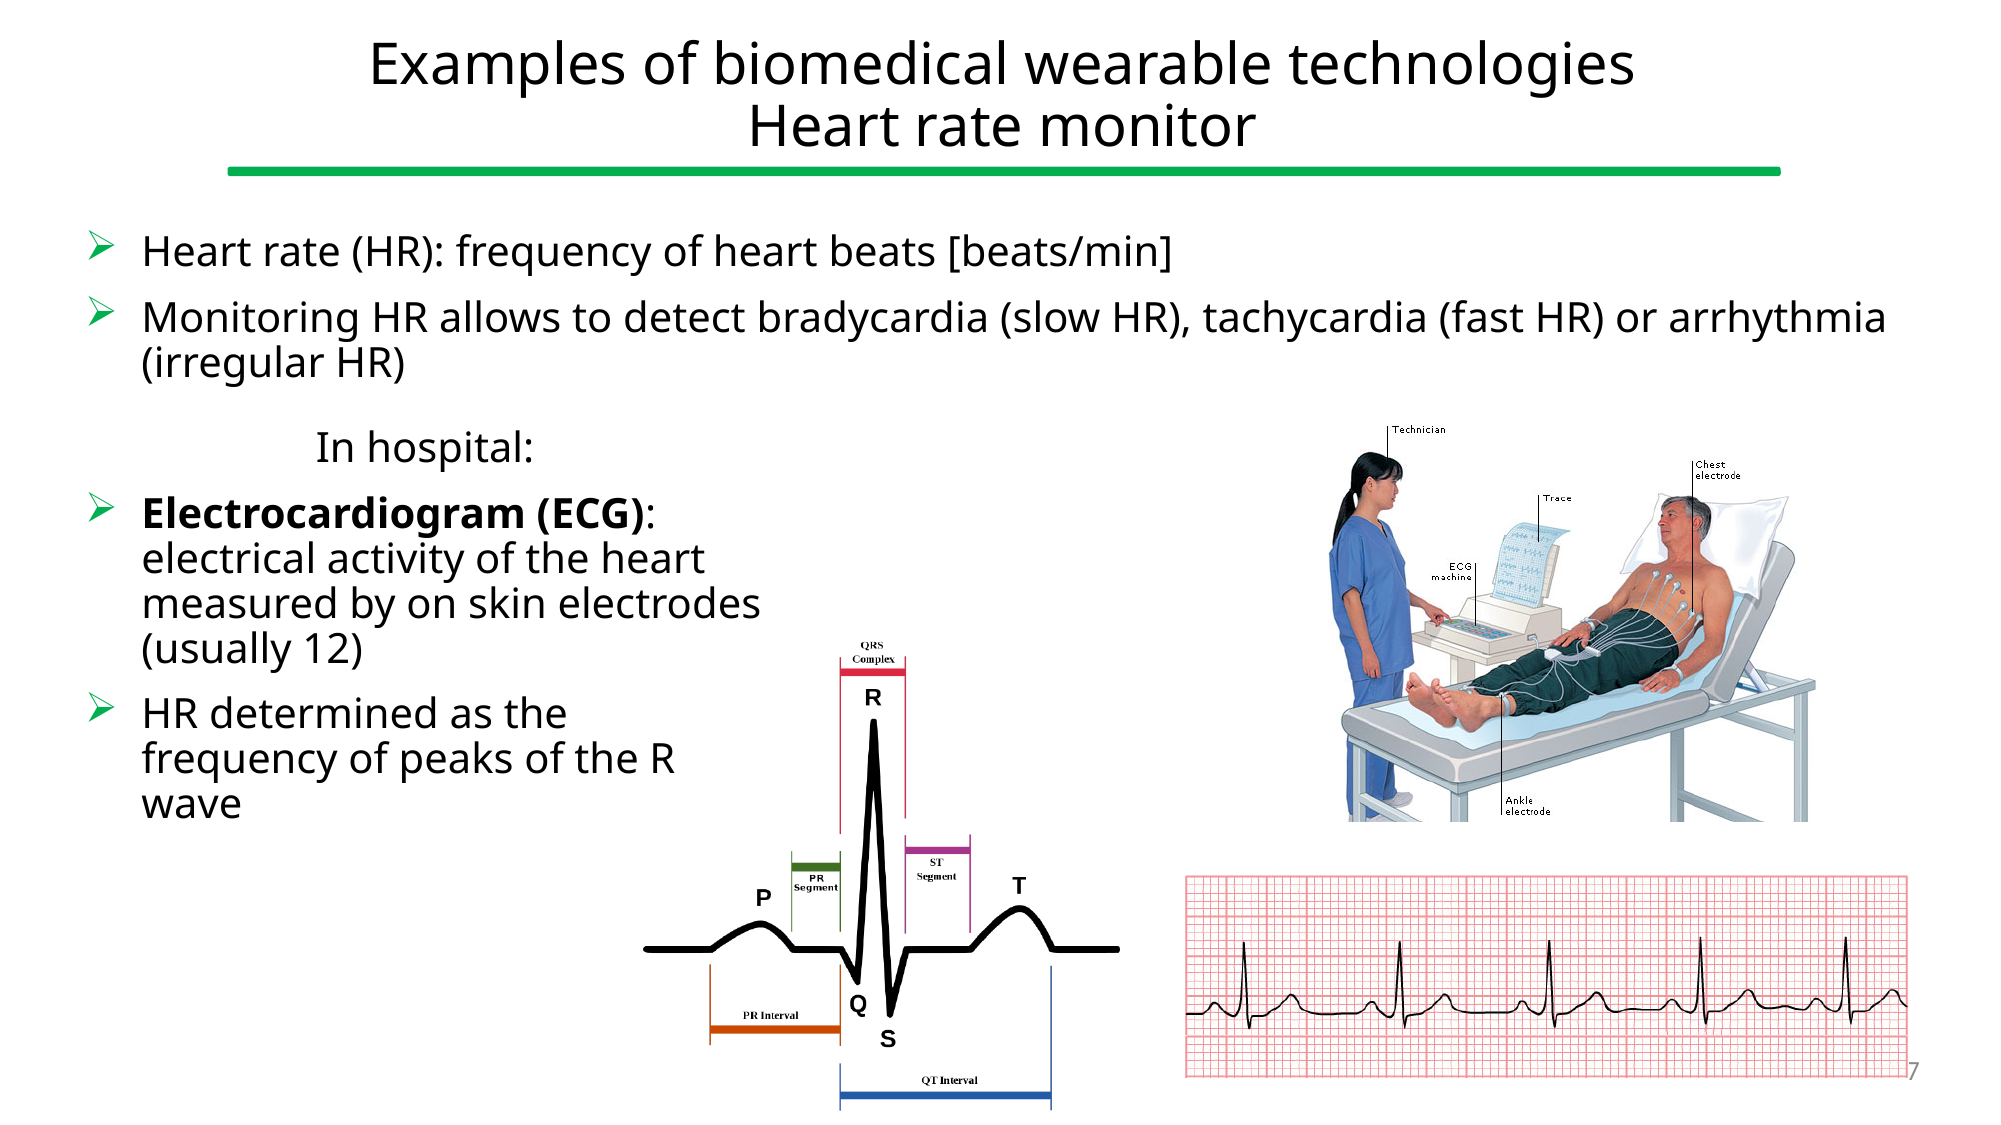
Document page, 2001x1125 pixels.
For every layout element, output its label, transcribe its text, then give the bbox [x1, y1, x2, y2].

picture [643, 640, 1120, 1111]
title Examples of biomedical wearable technologies Heart rate monitor [70, 26, 1936, 168]
list Heart rate (HR): frequency of heart beats [beats/min] Monitoring HR allows to detect bradycardia (slow HR), tachycardia (fast HR) or arrhythmia (irregular HR) [70, 223, 1936, 522]
slide_number 7 [1412, 1042, 1936, 1103]
text_box In hospital: Electrocardiogram (ECG): electrical activity of the heart measured by on skin electrodes (usually 12) HR determined as the frequency of peaks of the R wave [70, 418, 780, 775]
picture [1328, 417, 1816, 822]
picture [1185, 875, 1909, 1078]
